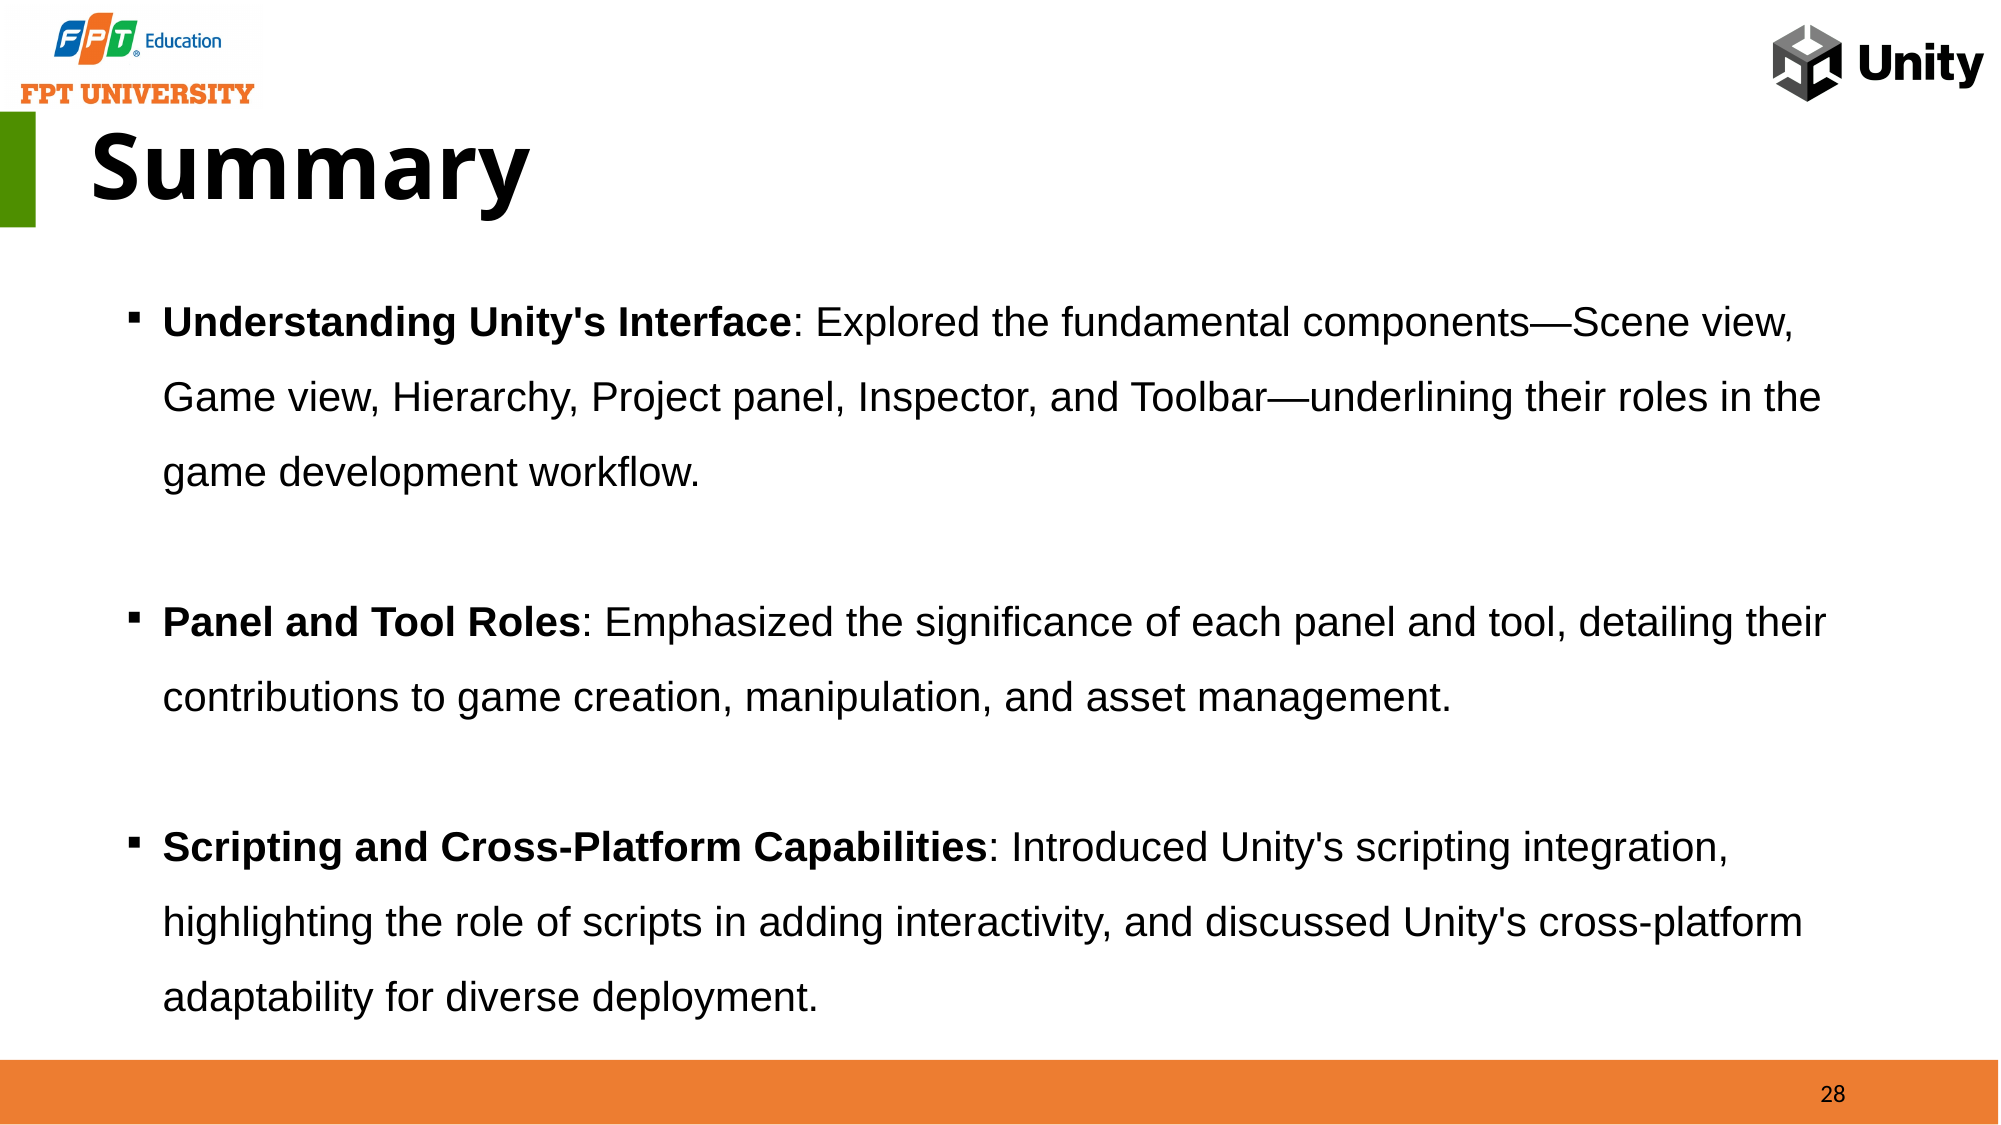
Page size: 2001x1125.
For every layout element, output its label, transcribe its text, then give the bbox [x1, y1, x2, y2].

text_box [31, 238, 1809, 967]
picture [4, 4, 263, 109]
text_box Summary [37, 111, 1976, 228]
slide_number 28 [1412, 1063, 1861, 1122]
picture [1765, 0, 1993, 127]
text_box Understanding Unity's Interface: Explored the fundamental components—Scene view, Game view, Hierarchy, Project panel, Inspector, and Toolbar—underlining their roles in the game development workflow. Panel and Tool Roles: Emphasized the significance of each panel and tool, detailing their contributions to game creation, manipulation, and asset management. Scripting and Cross-Platform Capabilities: Introduced Unity's scripting integration, highlighting the role of scripts in adding interactivity, and discussed Unity's cross-platform adaptability for diverse deployment. [112, 262, 1912, 974]
